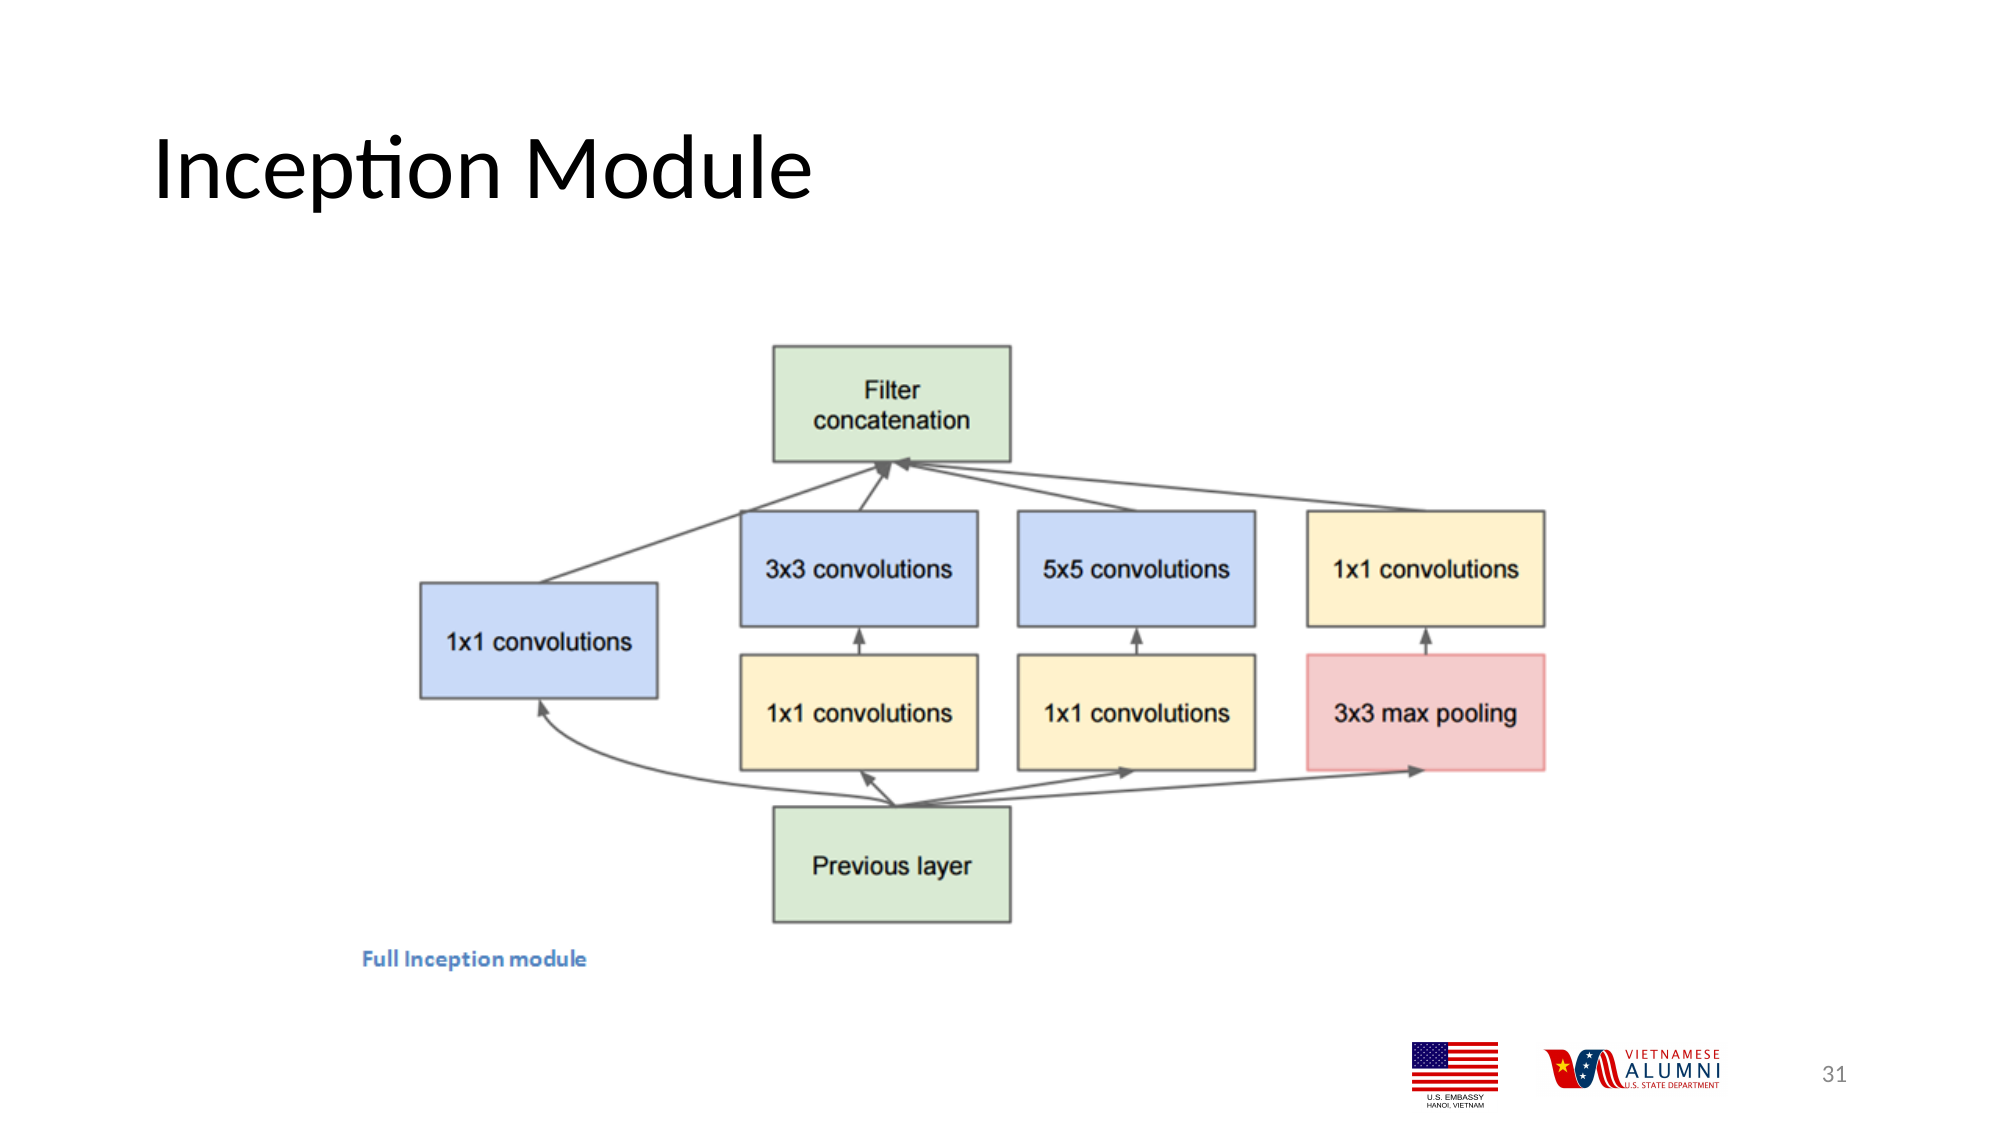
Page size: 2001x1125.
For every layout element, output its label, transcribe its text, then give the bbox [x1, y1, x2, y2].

picture [328, 336, 1611, 984]
picture [1412, 1103, 1498, 1113]
title Inception Module [137, 59, 1863, 278]
slide_number 31 [1412, 1042, 1863, 1103]
